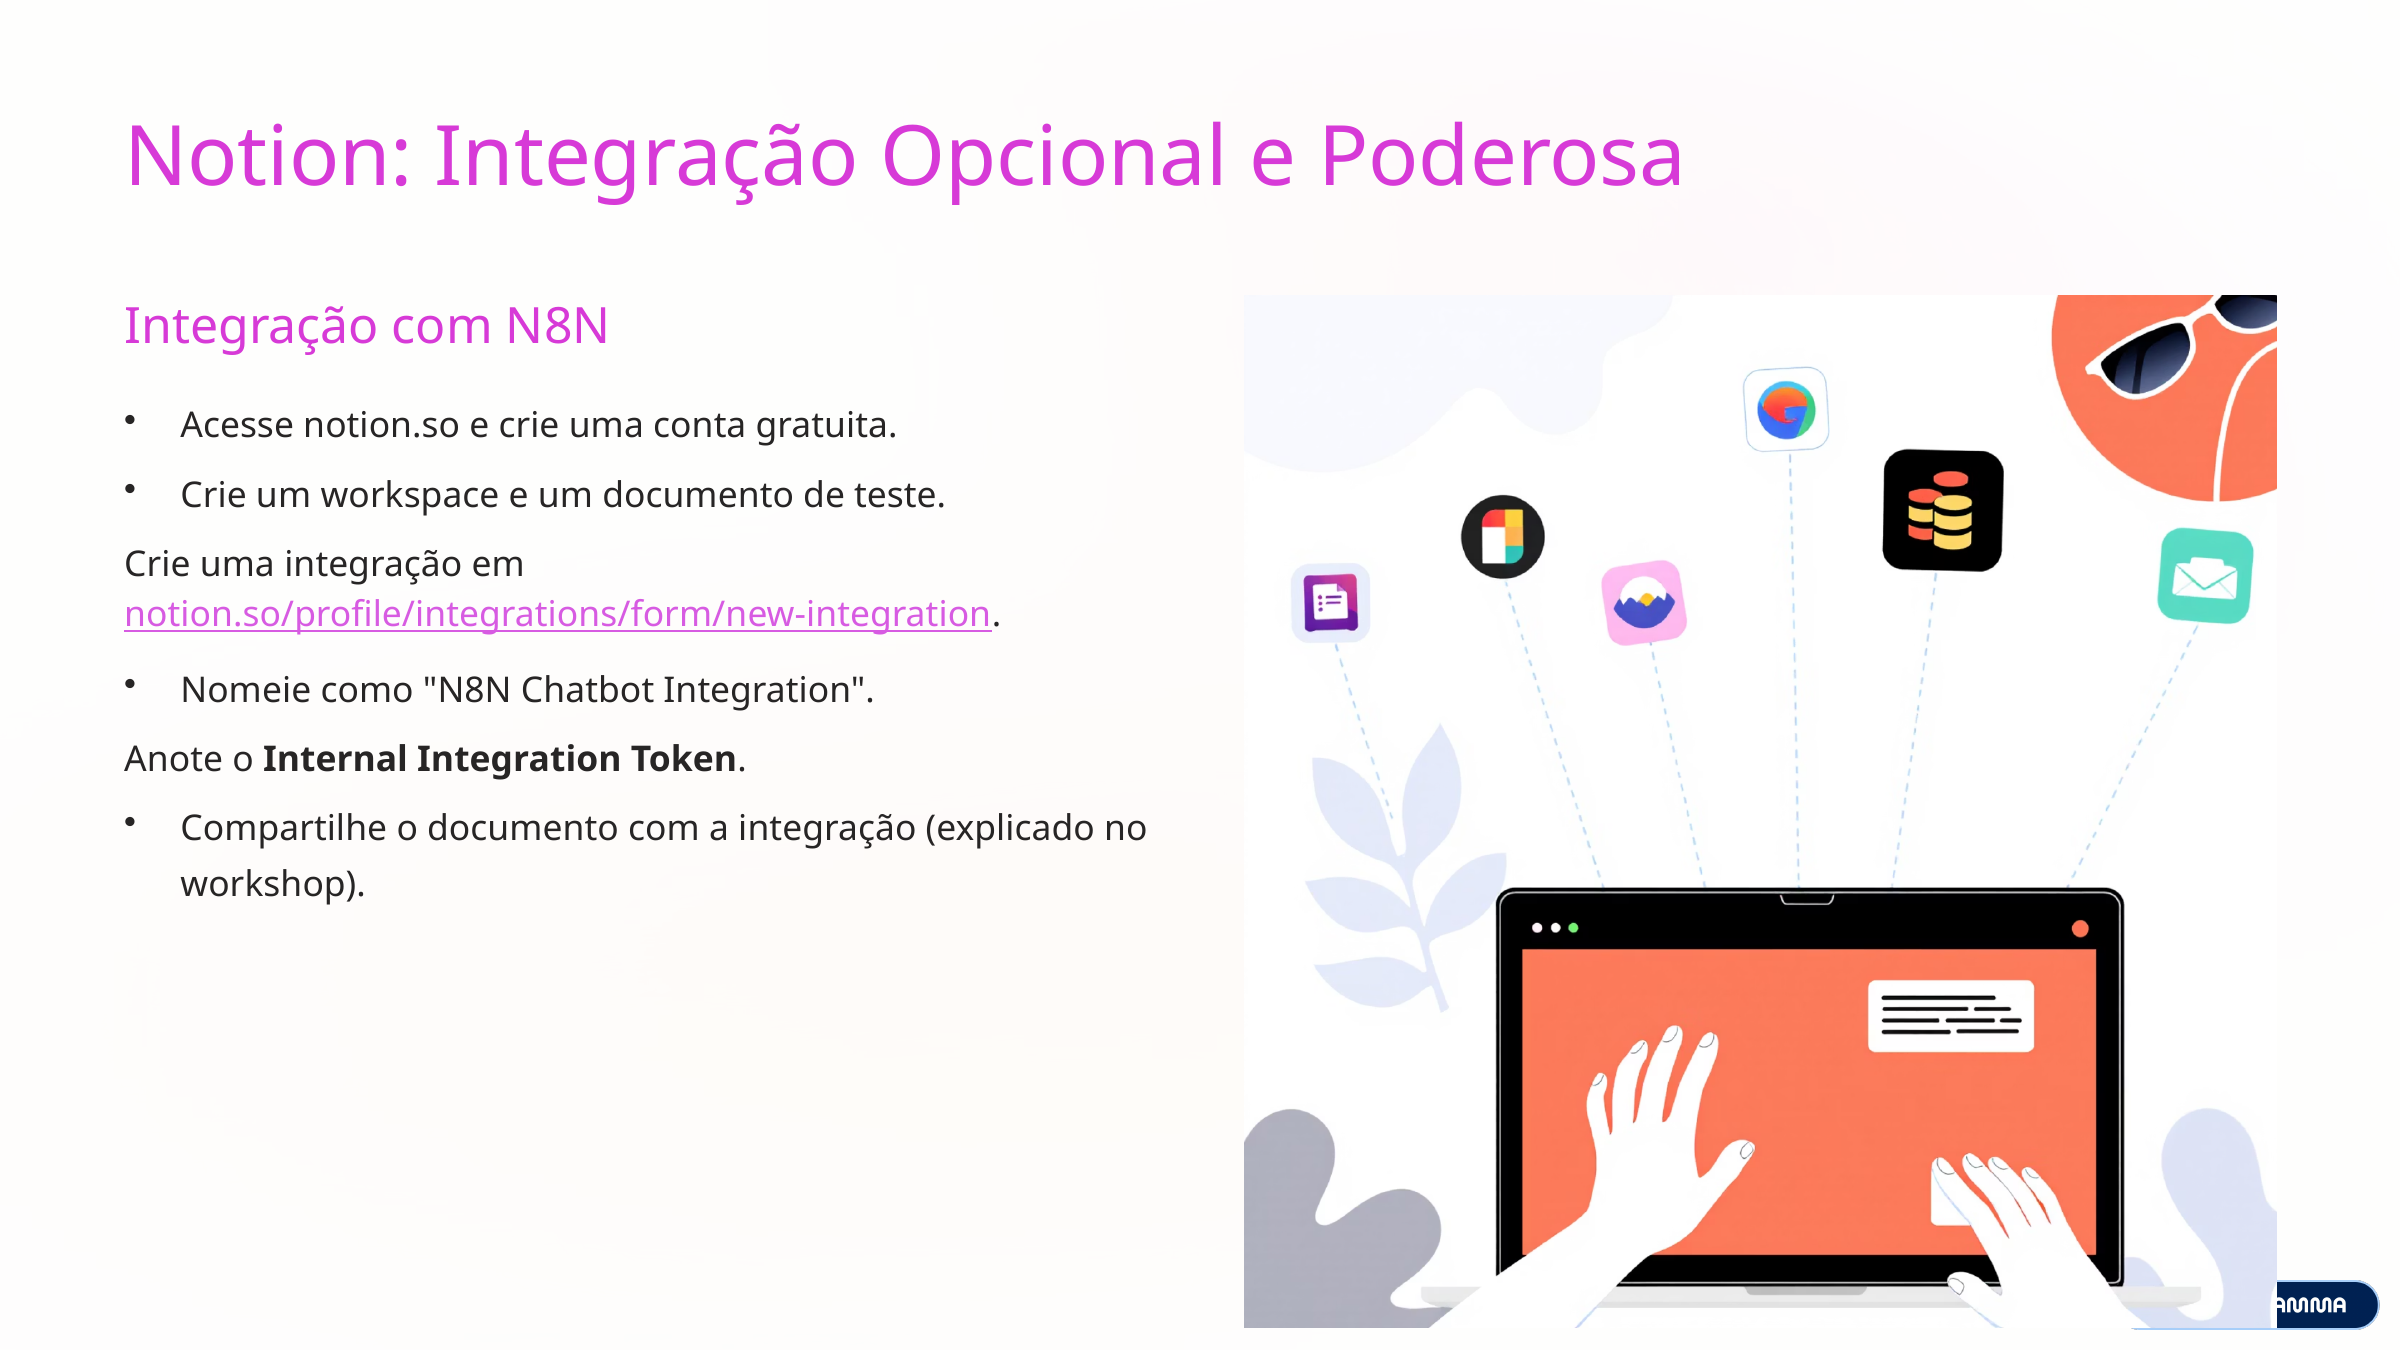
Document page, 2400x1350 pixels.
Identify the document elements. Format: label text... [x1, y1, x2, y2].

text_box Compartilhe o documento com a integração (explicado no workshop). [124, 791, 1157, 905]
text_box Nomeie como "N8N Chatbot Integration". [124, 653, 1157, 710]
text_box Crie um workspace e um documento de teste. [124, 457, 1157, 515]
text_box Notion: Integração Opcional e Poderosa [124, 97, 1715, 202]
text_box Acesse notion.so e crie uma conta gratuita. [124, 388, 1157, 446]
picture [1244, 295, 2389, 1339]
text_box Crie uma integração em notion.so/profile/integrations/form/new-integration. [124, 527, 1157, 641]
text_box Anote o Internal Integration Token. [124, 722, 1157, 779]
text_box Integração com N8N [124, 290, 626, 354]
